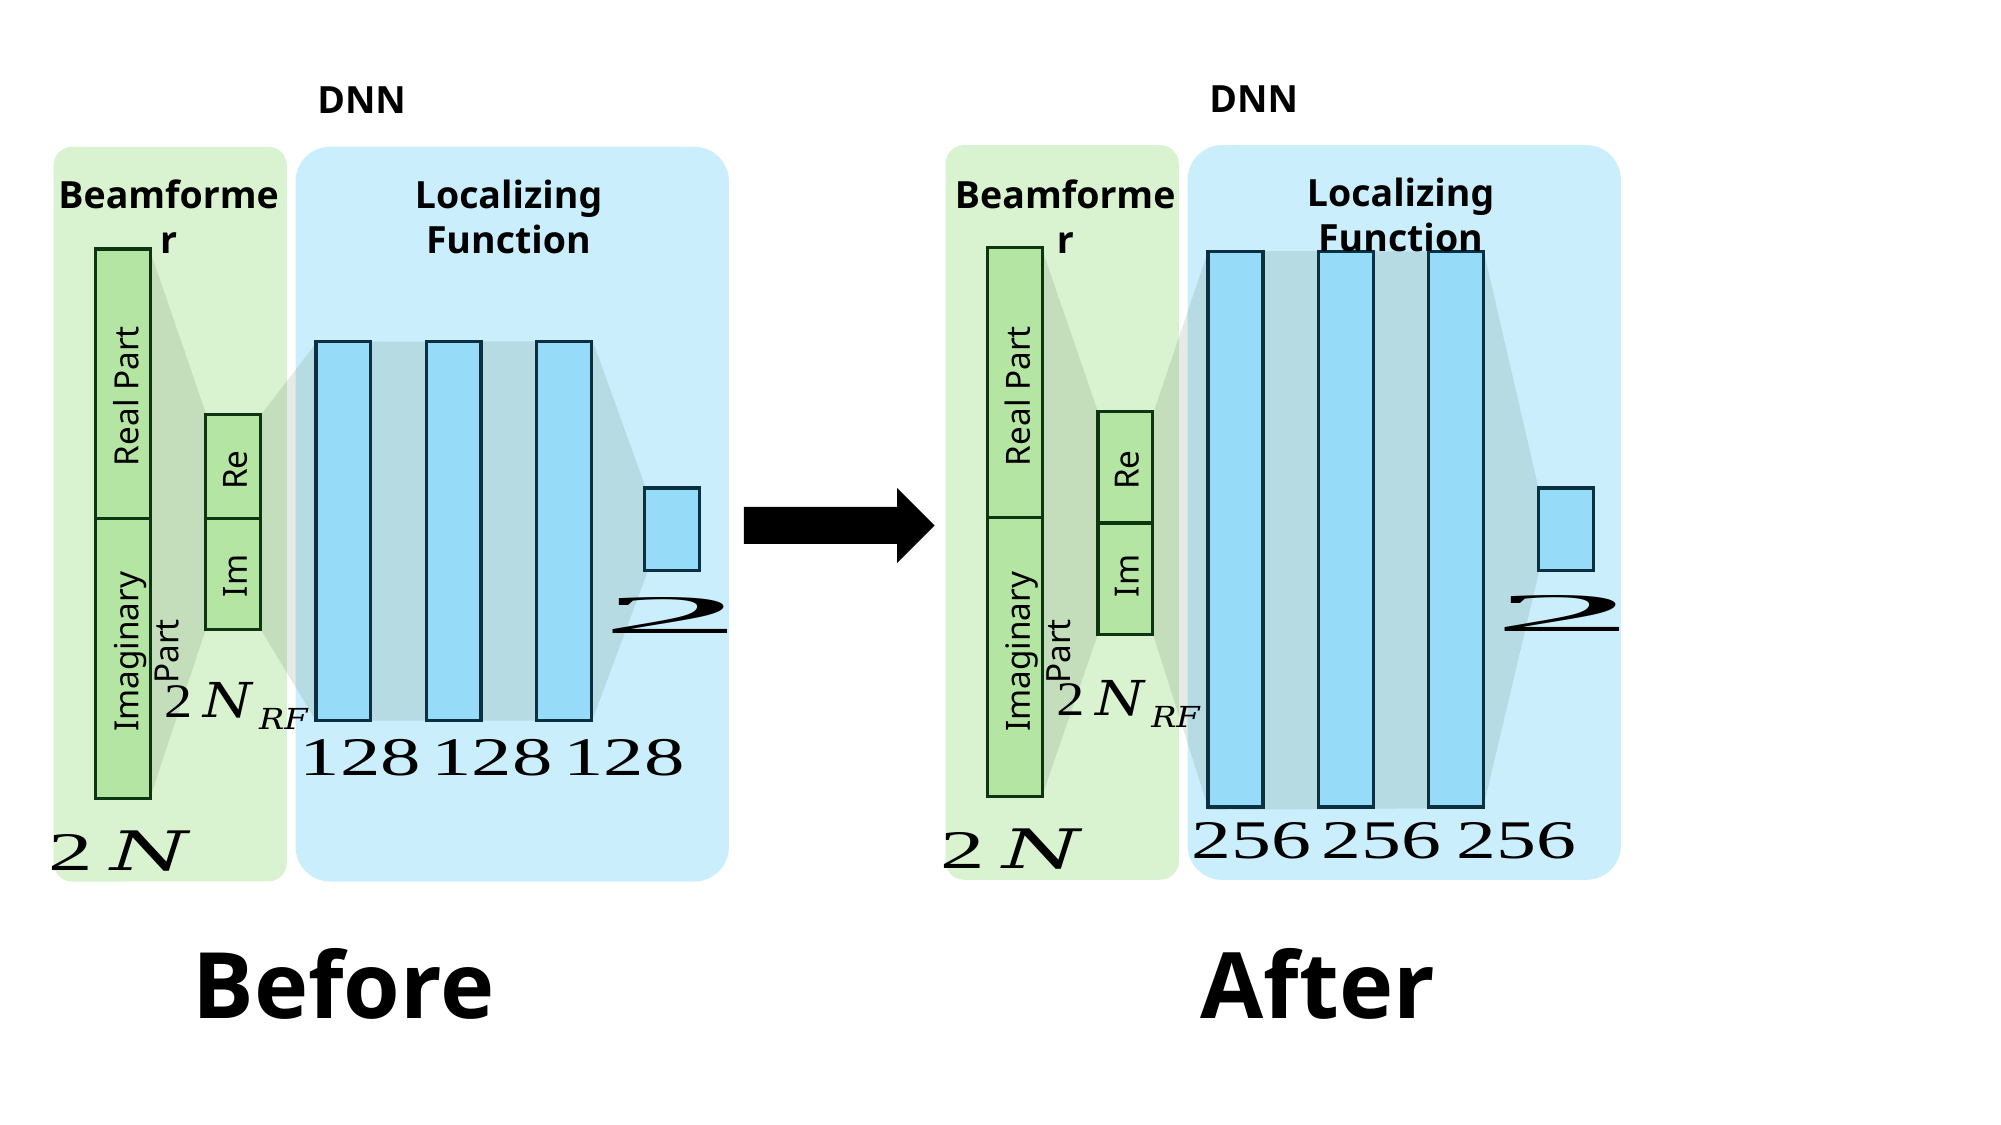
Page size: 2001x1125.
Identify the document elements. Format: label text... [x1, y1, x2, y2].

text_box [293, 145, 731, 884]
text_box [425, 340, 483, 722]
text_box [944, 143, 1181, 163]
text_box Localizing Function [1207, 161, 1594, 267]
text_box DNN [189, 68, 535, 129]
text_box [1096, 410, 1154, 522]
text_box [153, 269, 314, 721]
text_box Real Part [989, 265, 1044, 520]
text_box [1044, 252, 1206, 807]
text_box Localizing Function [315, 163, 702, 269]
text_box [1206, 267, 1485, 812]
text_box [1317, 267, 1375, 809]
text_box [643, 486, 701, 572]
text_box [52, 145, 289, 163]
text_box DNN [1081, 67, 1427, 127]
text_box [152, 783, 157, 795]
text_box [1427, 267, 1485, 809]
text_box [986, 516, 1044, 798]
text_box Imaginary Part [97, 520, 193, 783]
text_box Before [170, 919, 517, 1045]
text_box Beamformer [37, 163, 300, 269]
text_box Re [1097, 431, 1153, 509]
text_box [1537, 486, 1595, 572]
text_box Im [206, 537, 261, 615]
text_box Beamformer [934, 163, 1197, 269]
text_box [535, 340, 593, 722]
text_box [1206, 250, 1265, 809]
text_box [314, 340, 372, 722]
text_box [1485, 267, 1541, 807]
text_box [314, 339, 649, 723]
text_box [1096, 522, 1154, 636]
text_box After [1145, 919, 1491, 1045]
text_box [204, 517, 262, 631]
text_box [94, 517, 152, 800]
text_box Im [1097, 537, 1153, 615]
text_box [51, 269, 289, 884]
text_box [943, 269, 1181, 882]
text_box [1185, 143, 1623, 882]
text_box Imaginary Part [989, 520, 1084, 783]
text_box Re [206, 431, 261, 509]
text_box [743, 487, 935, 564]
text_box [204, 413, 262, 517]
text_box Real Part [97, 265, 153, 520]
